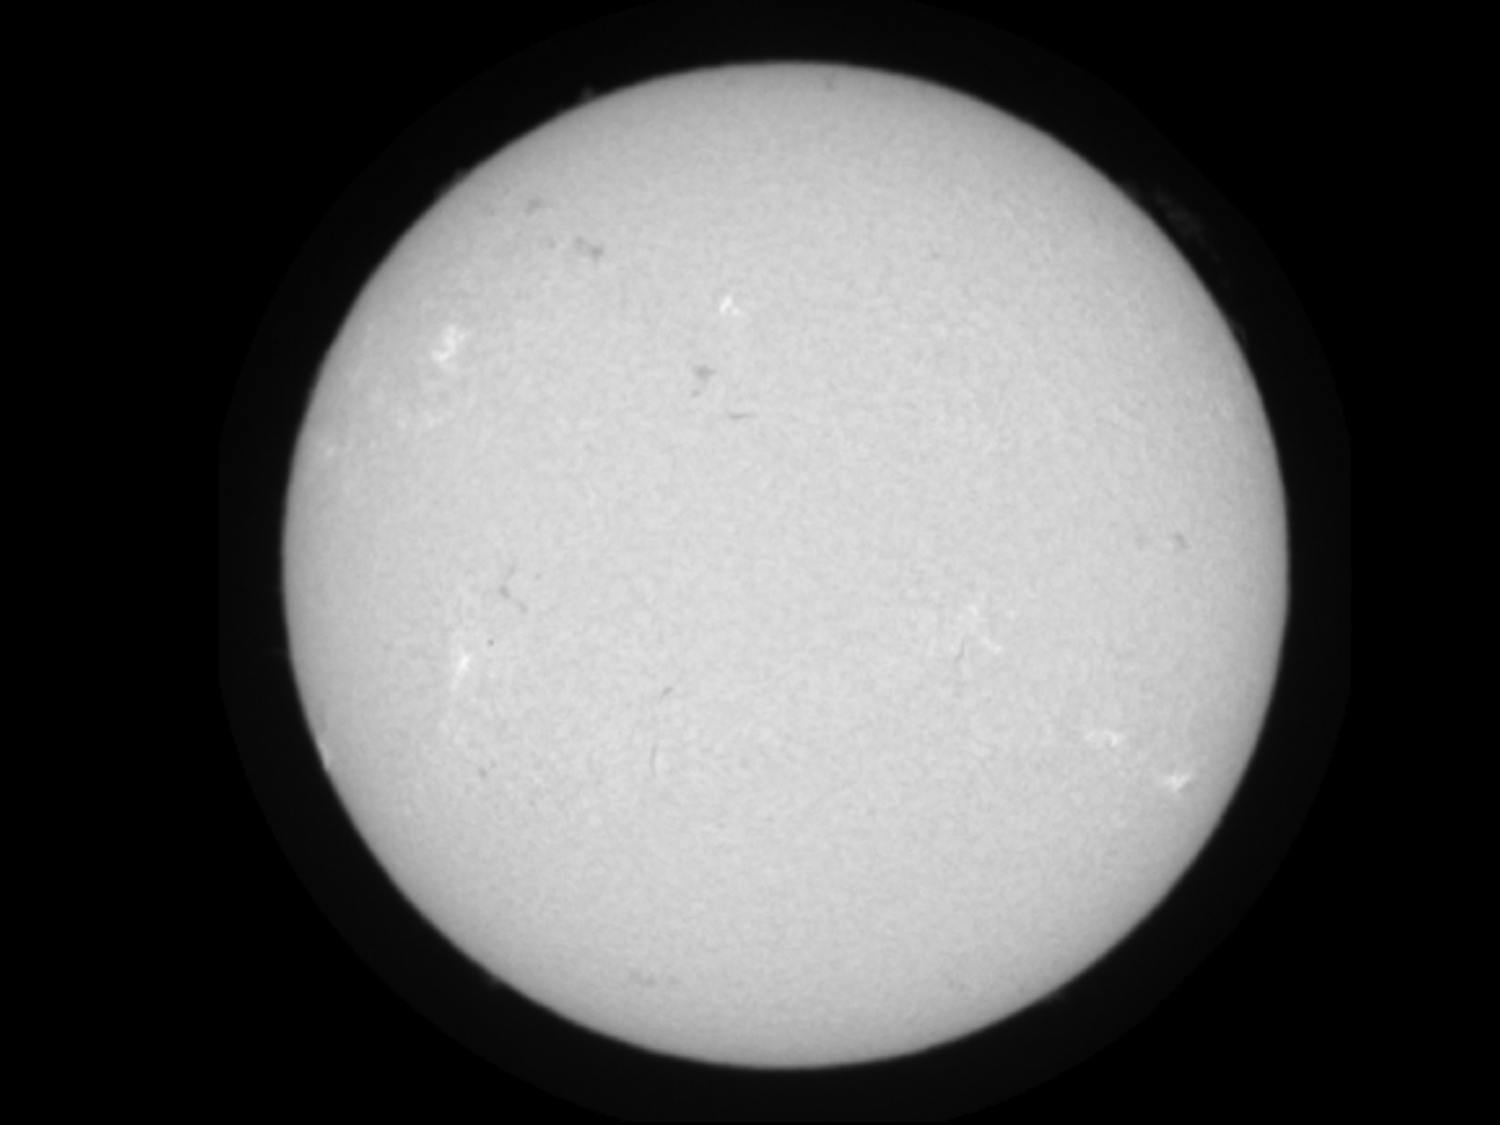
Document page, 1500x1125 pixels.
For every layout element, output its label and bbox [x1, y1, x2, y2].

picture [218, 0, 1352, 1122]
